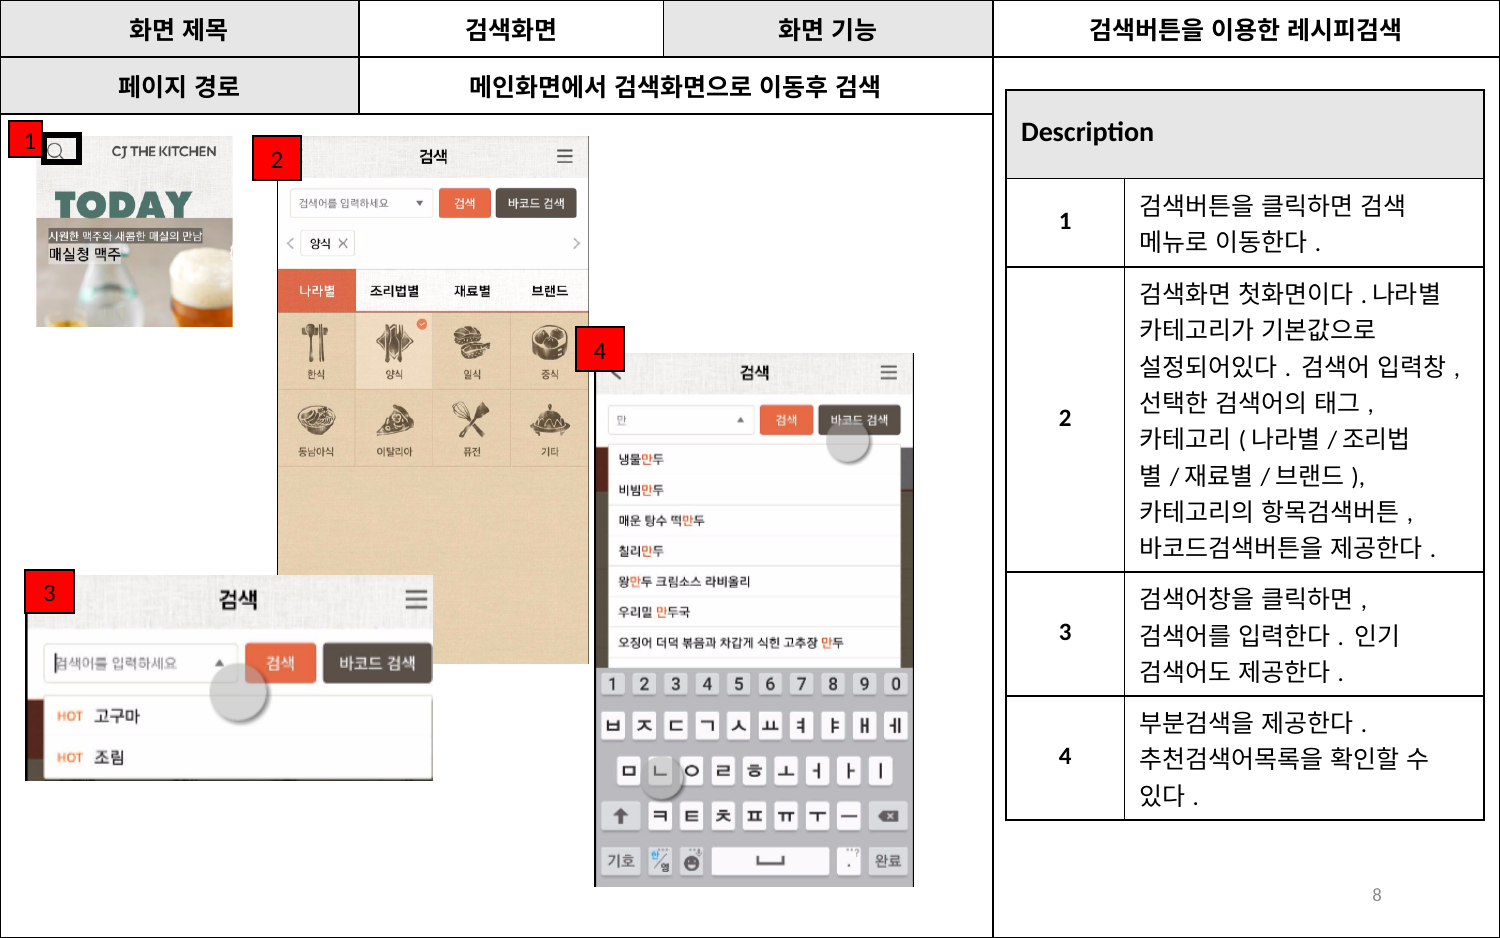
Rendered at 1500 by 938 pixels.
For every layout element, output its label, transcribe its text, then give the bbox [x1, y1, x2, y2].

text_box 1 [8, 120, 43, 158]
text_box 3 [24, 569, 75, 614]
table_cell [1, 115, 992, 937]
table_cell 검색어창을 클릭하면, 검색어를 입력한다. 인기 검색어도 제공한다. [1125, 573, 1483, 695]
picture [594, 353, 914, 887]
table_header 검색버튼을 이용한 레시피검색 [994, 1, 1499, 56]
table_cell 3 [1007, 573, 1124, 695]
table_cell 부분검색을 제공한다. 추천검색어목록을 확인할 수 있다. [1125, 697, 1483, 819]
text_box 2 [252, 135, 302, 181]
table_cell 검색화면 첫화면이다.나라별 카테고리가 기본값으로 설정되어있다. 검색어 입력창, 선택한 검색어의 태그, 카테고리(나라별/조리법별/재료별/브랜드),카테고리의 항목검색버튼,바코드검색버튼을 제공한다. [1125, 268, 1483, 571]
table_header Description [1007, 91, 1483, 178]
slide_number 8 [1059, 868, 1397, 919]
text_box 4 [589, 326, 625, 372]
picture [25, 136, 589, 781]
table_header 화면 제목 [1, 1, 358, 56]
table_cell 4 [1007, 697, 1124, 819]
table_cell 1 [1007, 179, 1124, 266]
table_header 화면 기능 [664, 1, 992, 56]
table_cell 검색버튼을 클릭하면 검색 메뉴로 이동한다. [1125, 179, 1483, 266]
table_cell 메인화면에서 검색화면으로 이동후 검색 [360, 58, 992, 113]
table_cell [994, 58, 1499, 937]
picture [36, 136, 233, 327]
table_cell 페이지 경로 [1, 58, 358, 113]
table_header 검색화면 [360, 1, 663, 56]
table_cell 2 [1007, 268, 1124, 571]
